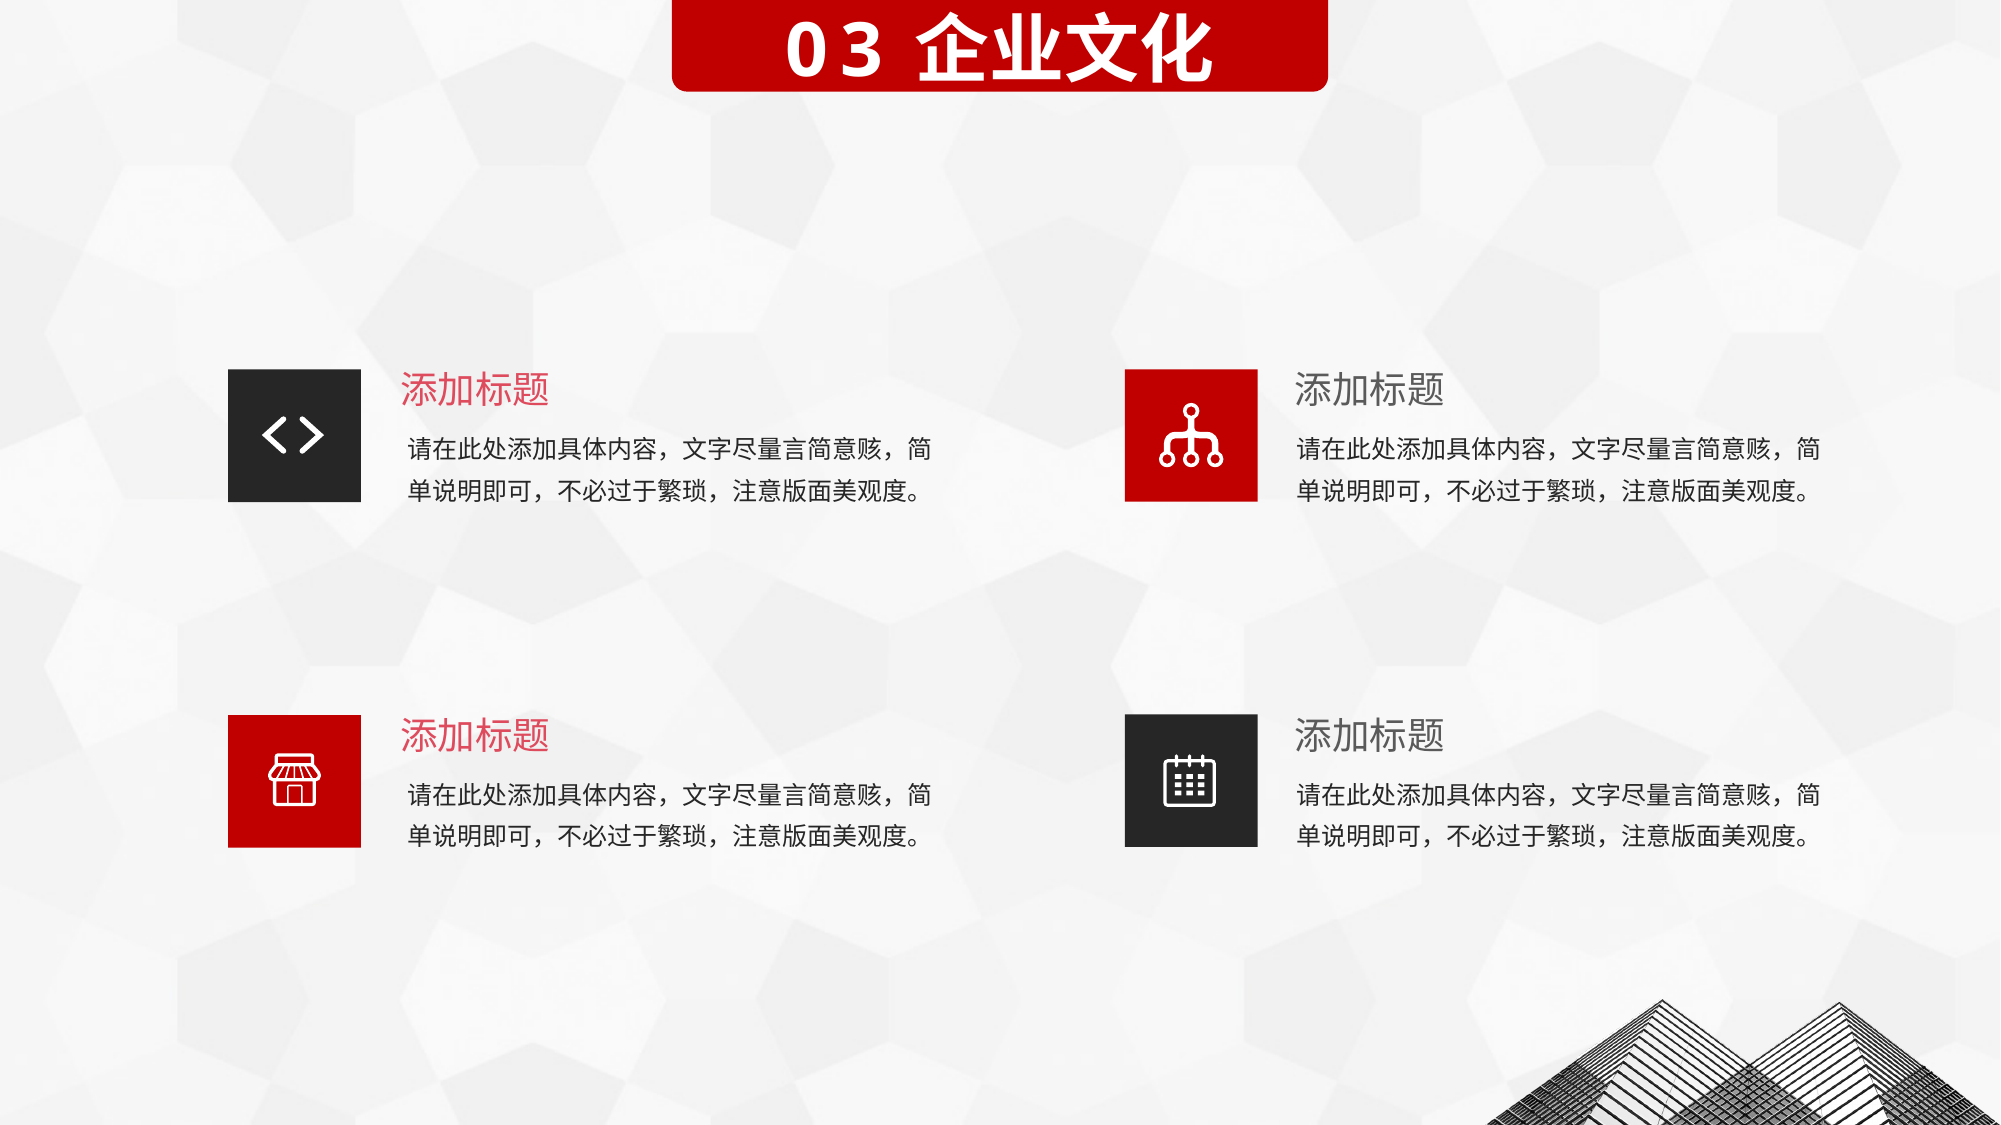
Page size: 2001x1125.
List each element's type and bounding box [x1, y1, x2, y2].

text_box [671, 0, 1329, 100]
text_box [1163, 754, 1216, 808]
picture [0, 0, 2000, 1125]
